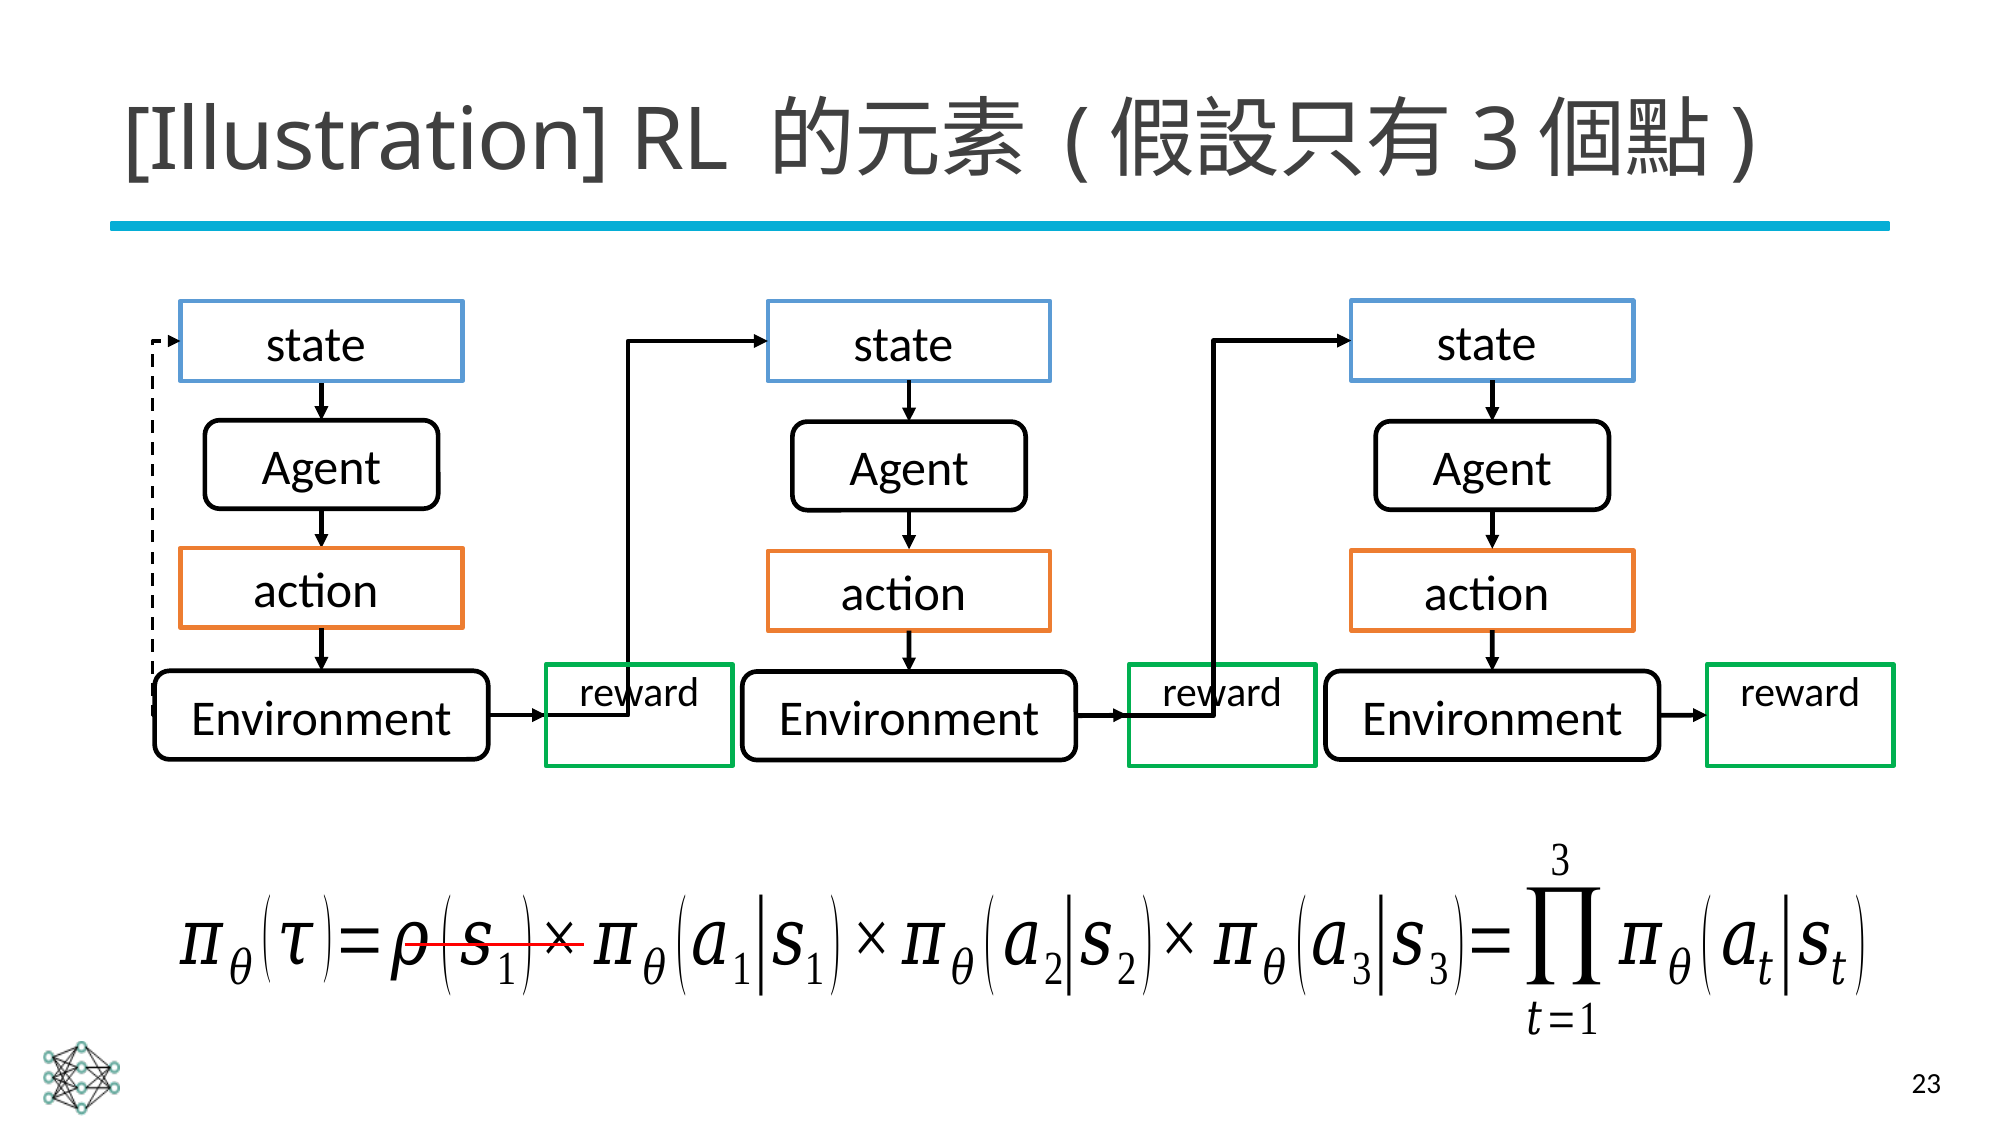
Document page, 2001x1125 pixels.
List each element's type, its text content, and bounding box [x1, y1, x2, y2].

picture [43, 1041, 120, 1116]
slide_number 23 [1740, 1052, 1957, 1113]
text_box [154, 300, 1894, 767]
